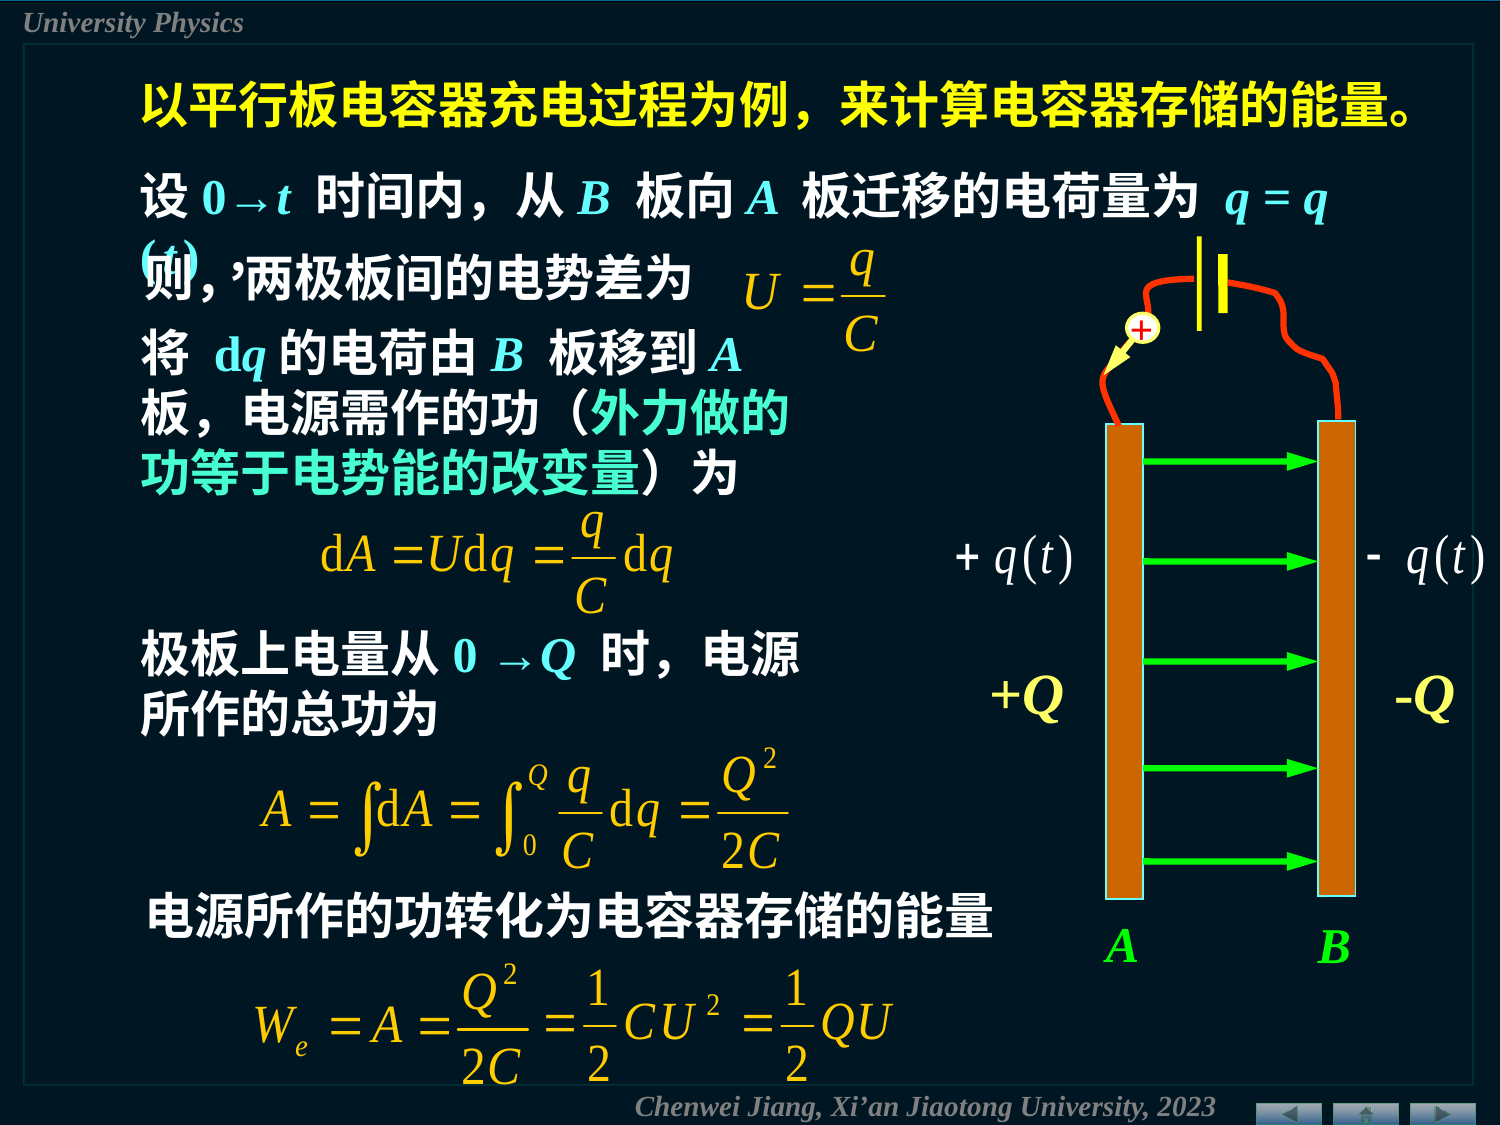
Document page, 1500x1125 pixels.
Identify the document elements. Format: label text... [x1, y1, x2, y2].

text_box 电源所作的功转化为电容器存储的能量 [129, 876, 1069, 952]
text_box 则，两极板间的电势差为 [129, 239, 732, 315]
text_box 设0→t 时间内，从B 板向A 板迁移的电荷量为 q = q ( t ) ， [124, 156, 1447, 292]
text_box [1090, 420, 1367, 982]
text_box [1358, 522, 1495, 593]
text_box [312, 485, 685, 622]
text_box [1103, 361, 1111, 376]
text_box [945, 523, 1082, 594]
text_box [1142, 461, 1319, 862]
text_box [533, 954, 910, 1090]
text_box -Q [1379, 648, 1471, 734]
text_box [250, 732, 798, 877]
text_box 极板上电量从0 →Q 时，电源所作的总功为 [125, 615, 833, 750]
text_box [1114, 294, 1160, 361]
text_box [1116, 236, 1339, 426]
text_box 以平行板电容器充电过程为例，来计算电容器存储的能量。 [123, 66, 1447, 212]
text_box 将 dq的电荷由B 板移到A 板，电源需作的功（外力做的功等于电势能的改变量）为 [126, 314, 821, 510]
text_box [738, 224, 892, 361]
text_box +Q [974, 648, 1080, 734]
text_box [249, 948, 534, 1094]
